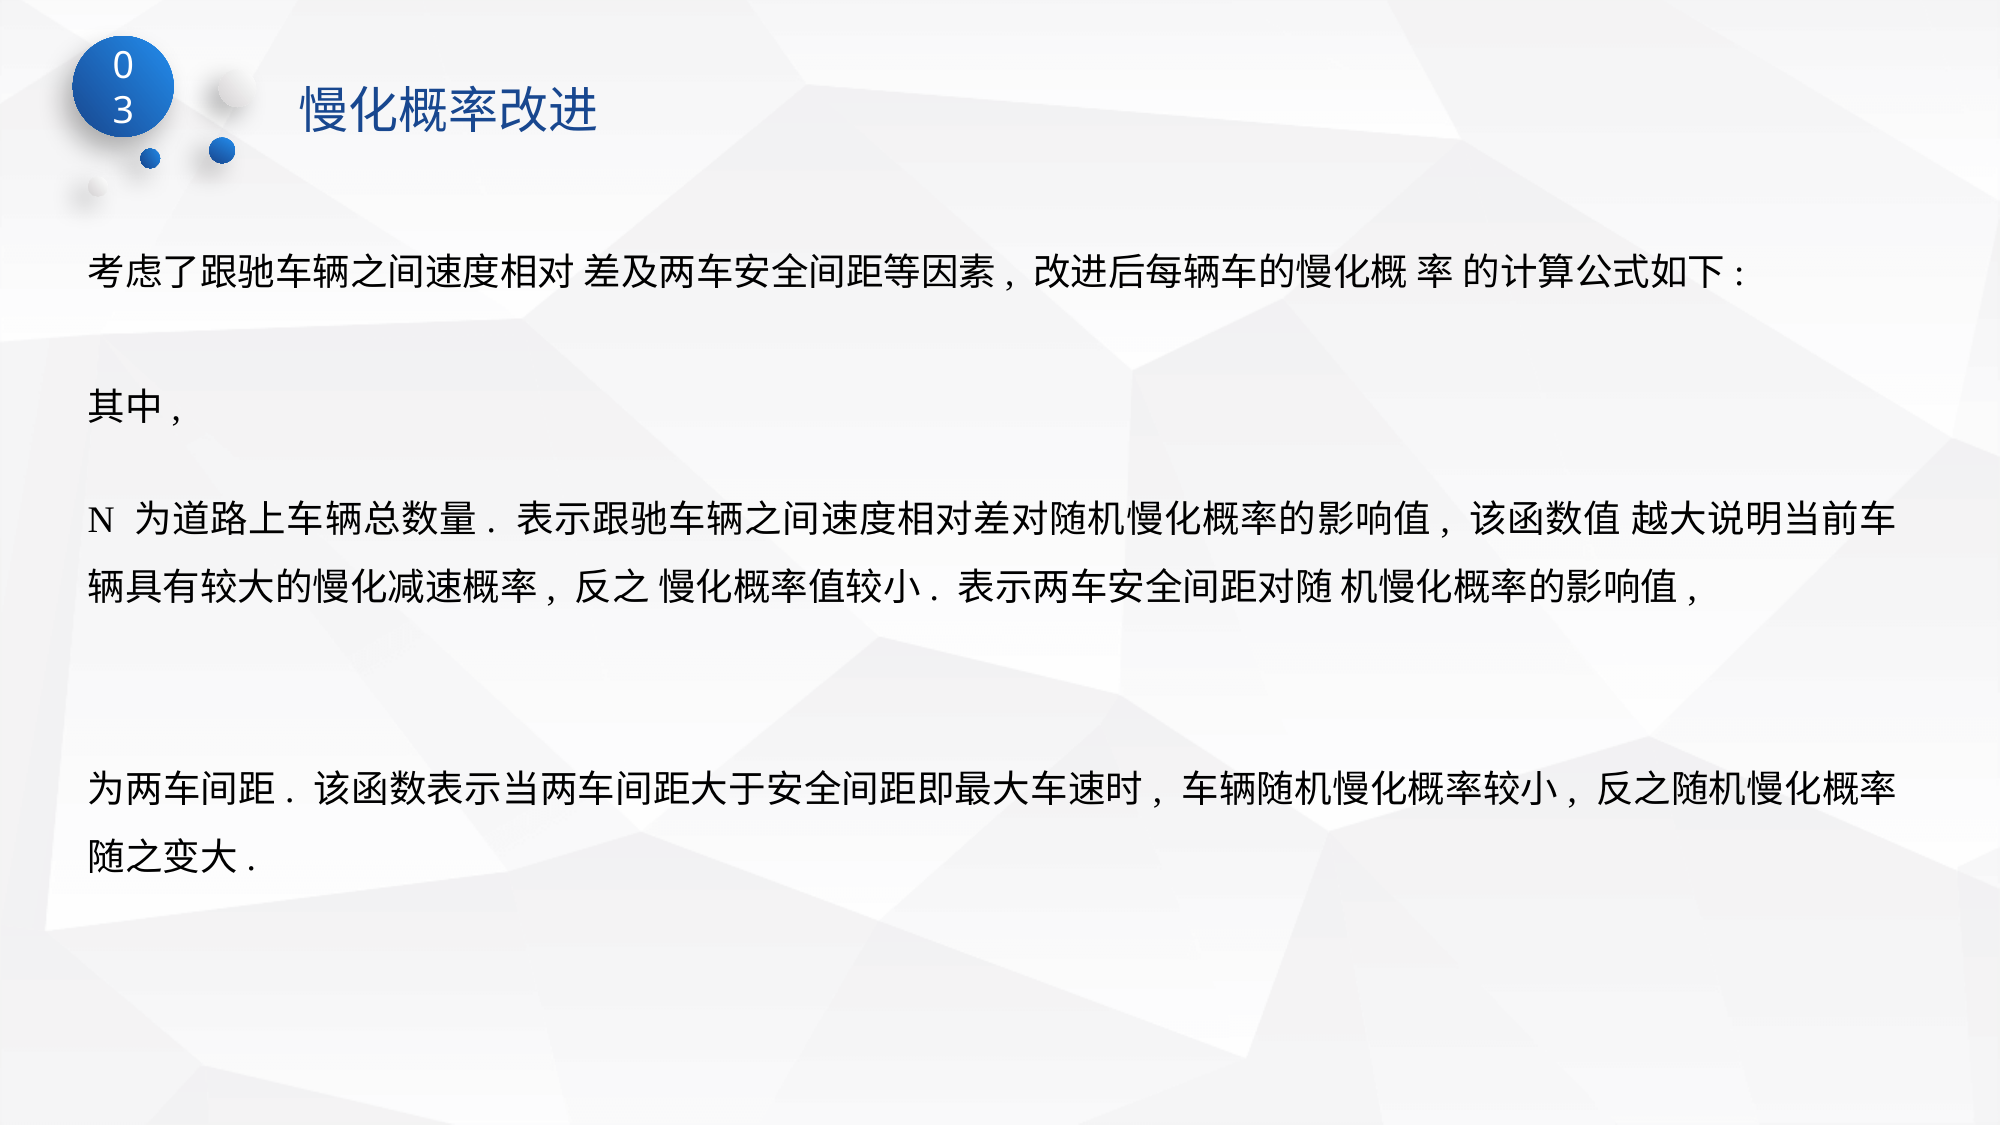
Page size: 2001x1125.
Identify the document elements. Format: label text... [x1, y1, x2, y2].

text_box 03 [71, 34, 175, 138]
picture [0, 0, 2000, 1125]
text_box 慢化概率改进 [283, 71, 747, 147]
